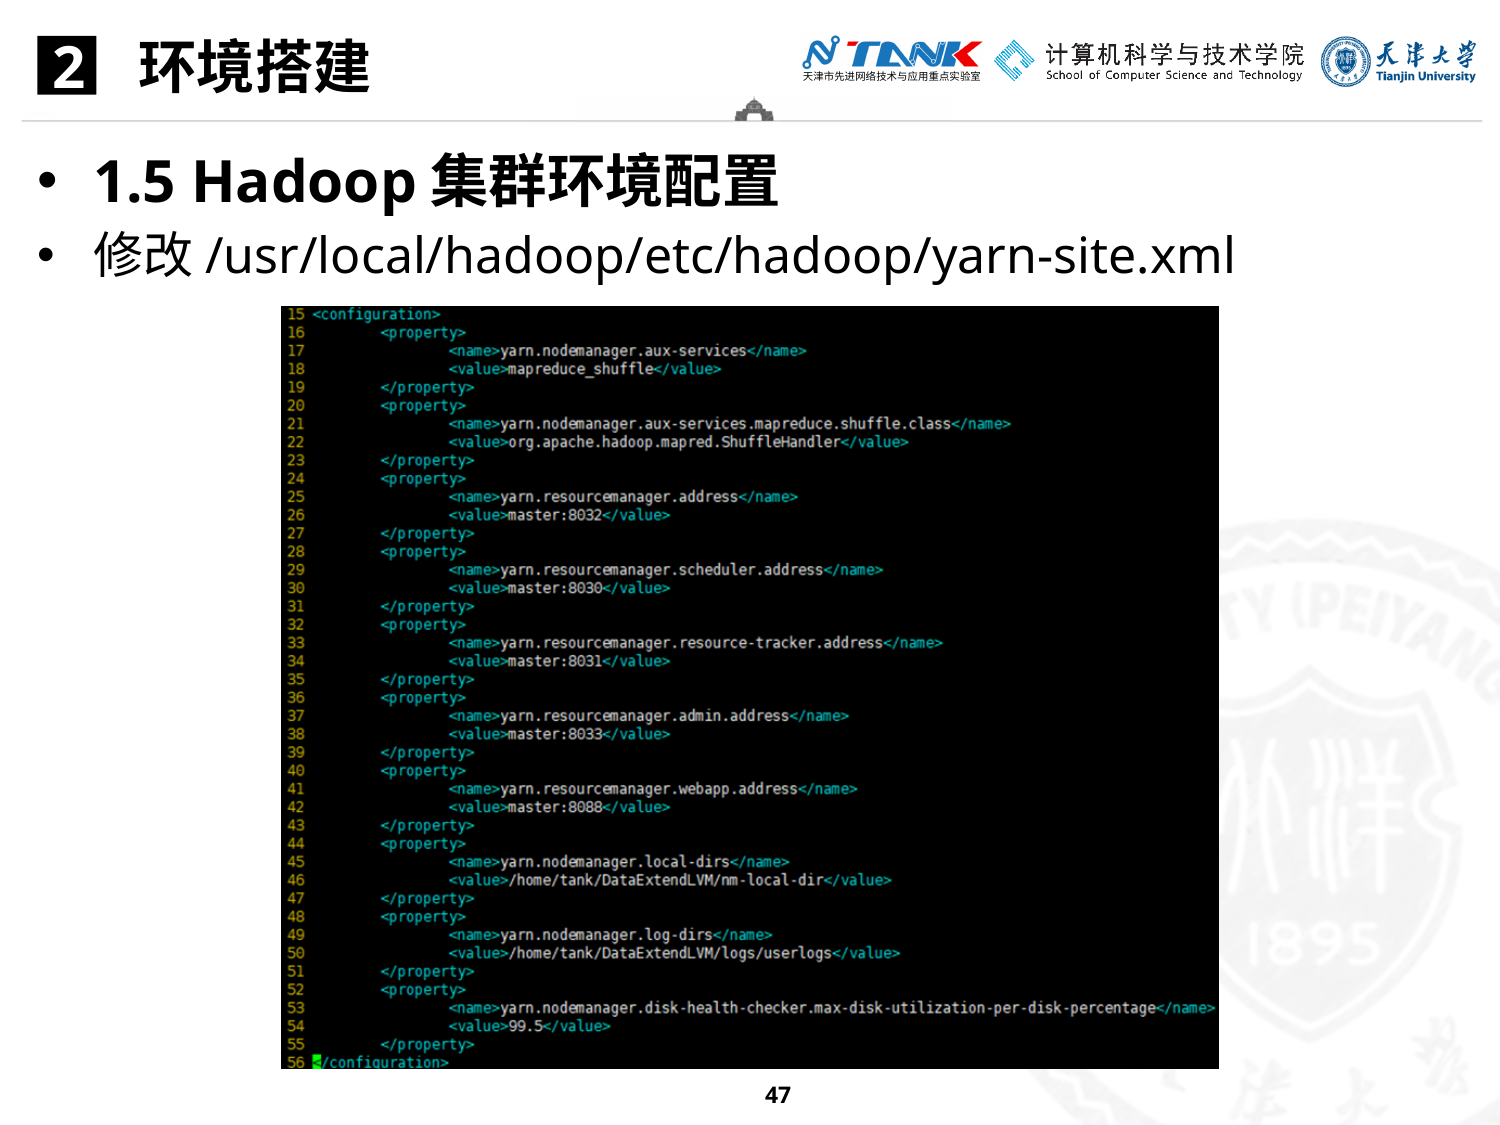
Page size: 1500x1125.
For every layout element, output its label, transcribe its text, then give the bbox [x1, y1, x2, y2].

picture [21, 93, 1483, 129]
slide_number 47 [731, 1079, 826, 1115]
picture [801, 34, 988, 73]
picture [281, 306, 1219, 1070]
text_box 2 [35, 34, 99, 97]
picture [991, 39, 1305, 82]
list 1.5 Hadoop集群环境配置 修改/usr/local/hadoop/etc/hadoop/yarn-site.xml [22, 136, 1476, 1066]
picture [1319, 34, 1477, 90]
text_box 环境搭建 [123, 22, 633, 108]
